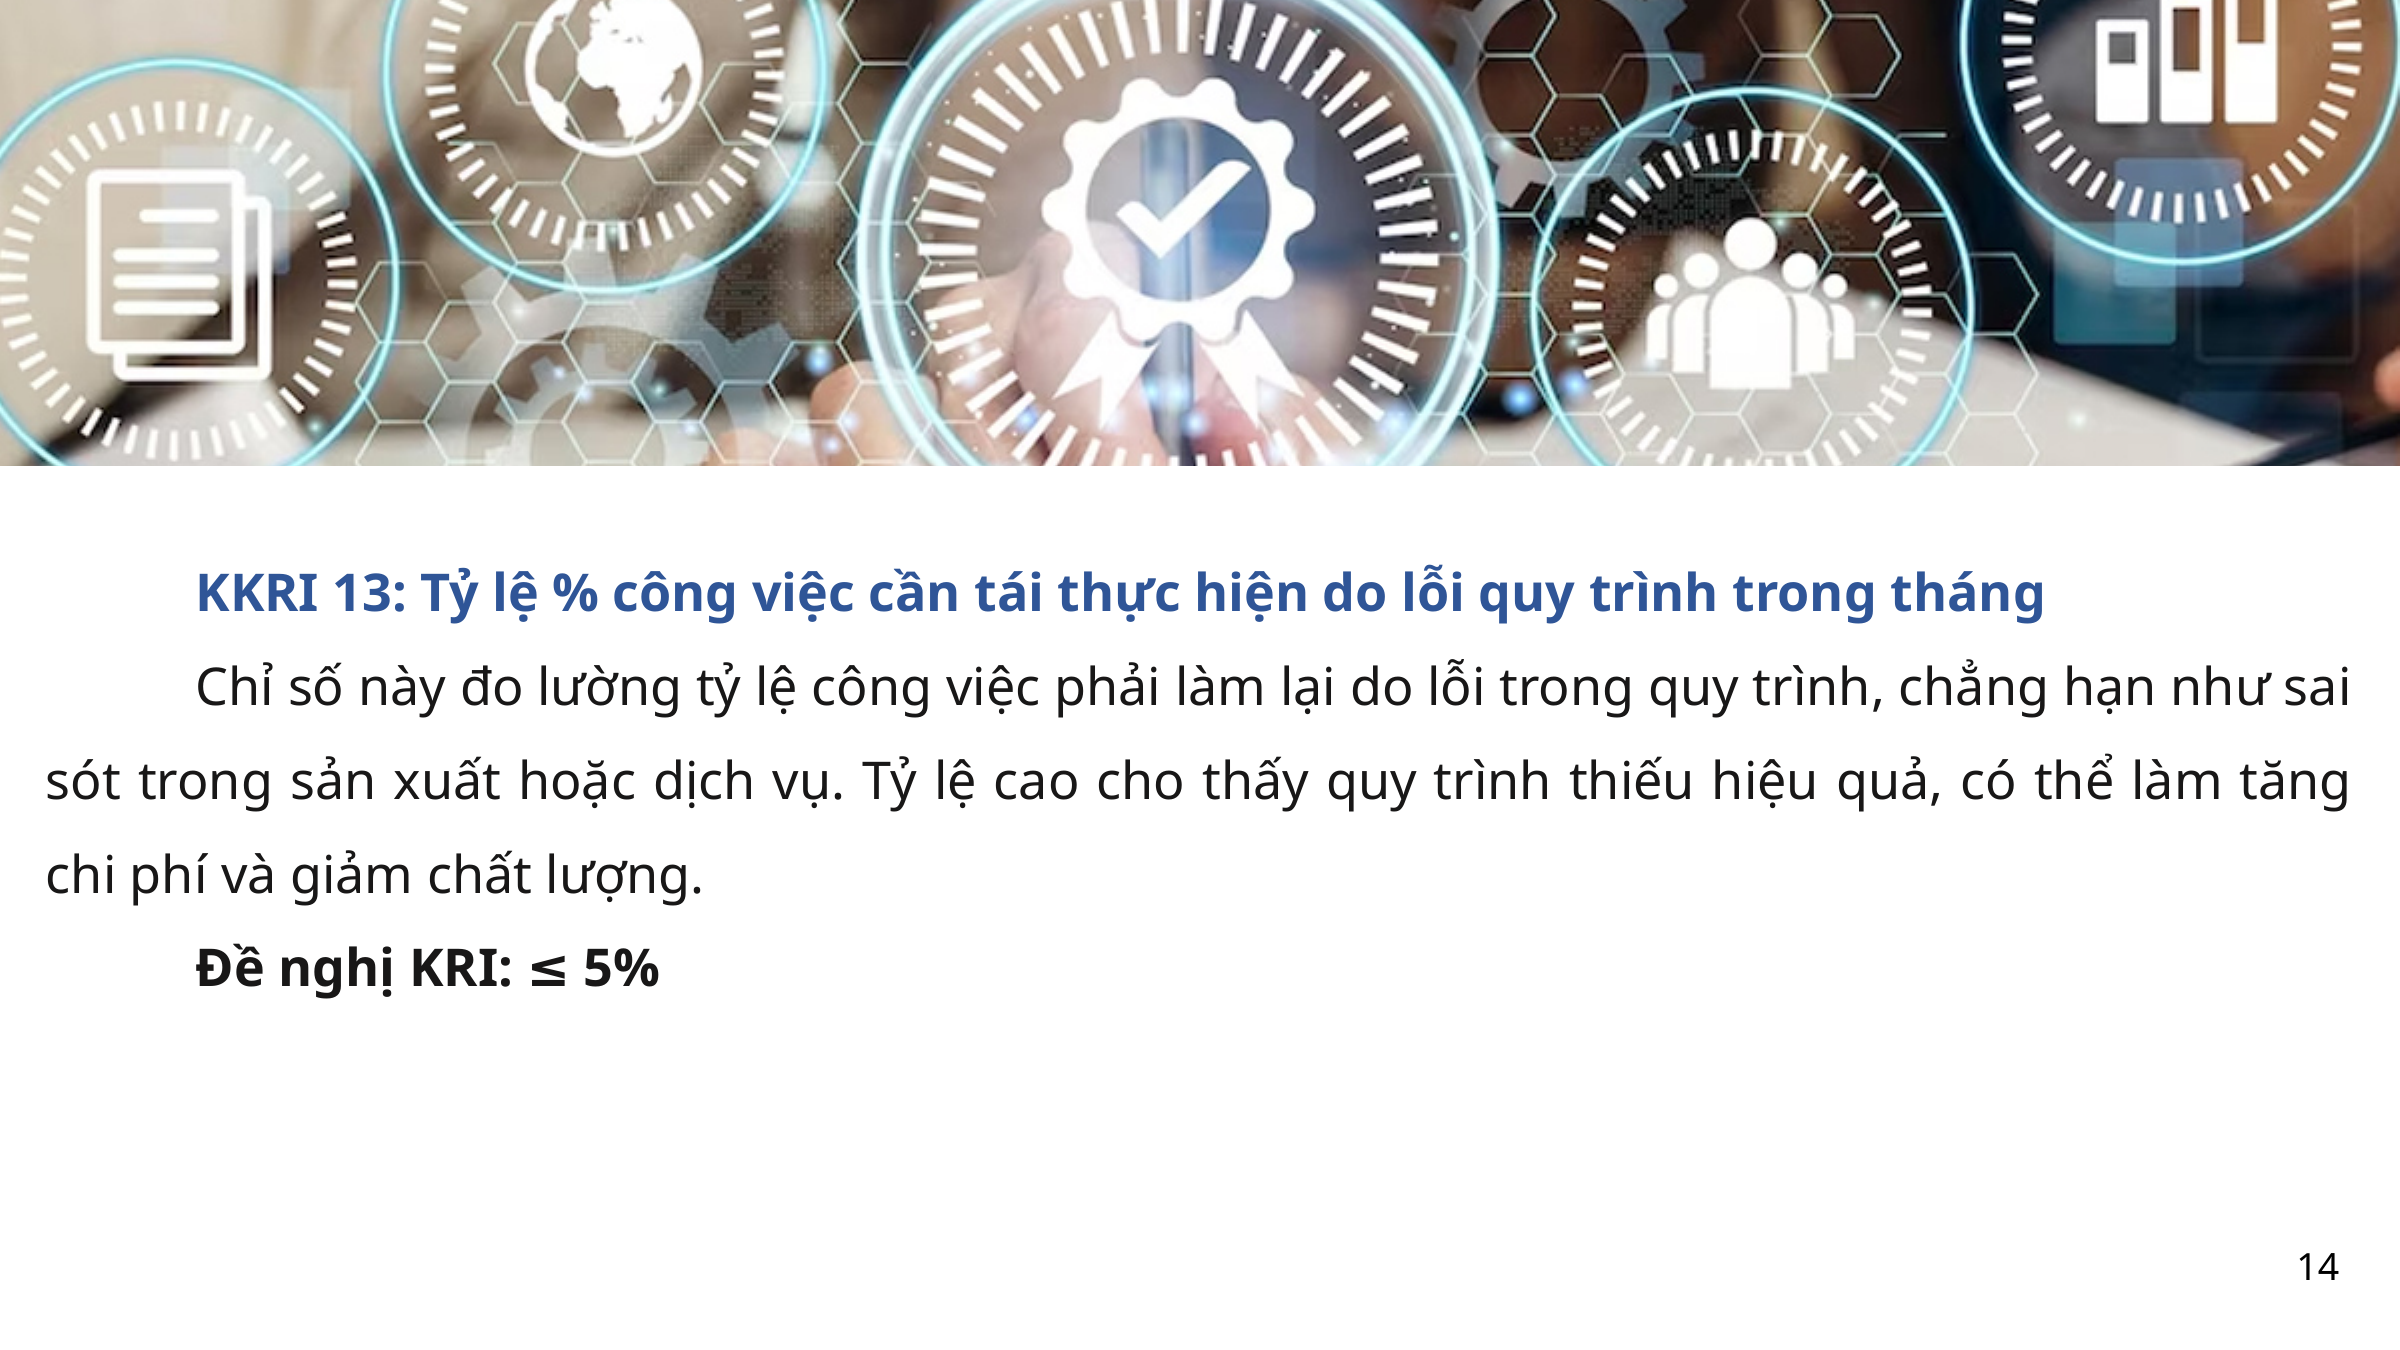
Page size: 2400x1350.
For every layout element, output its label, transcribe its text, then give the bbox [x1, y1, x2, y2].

picture [0, 0, 2400, 466]
text_box KKRI 13: Tỷ lệ % công việc cần tái thực hiện do lỗi quy trình trong tháng Chỉ số này đo lường tỷ lệ công việc phải làm lại do lỗi trong quy trình, chẳng hạn như sai sót trong sản xuất hoặc dịch vụ. Tỷ lệ cao cho thấy quy trình thiếu hiệu quả, có thể làm tăng chi phí và giảm chất lượng. Đề nghị KRI: ≤ 5% [45, 528, 2355, 1296]
slide_number 14 [1904, 1235, 2355, 1296]
